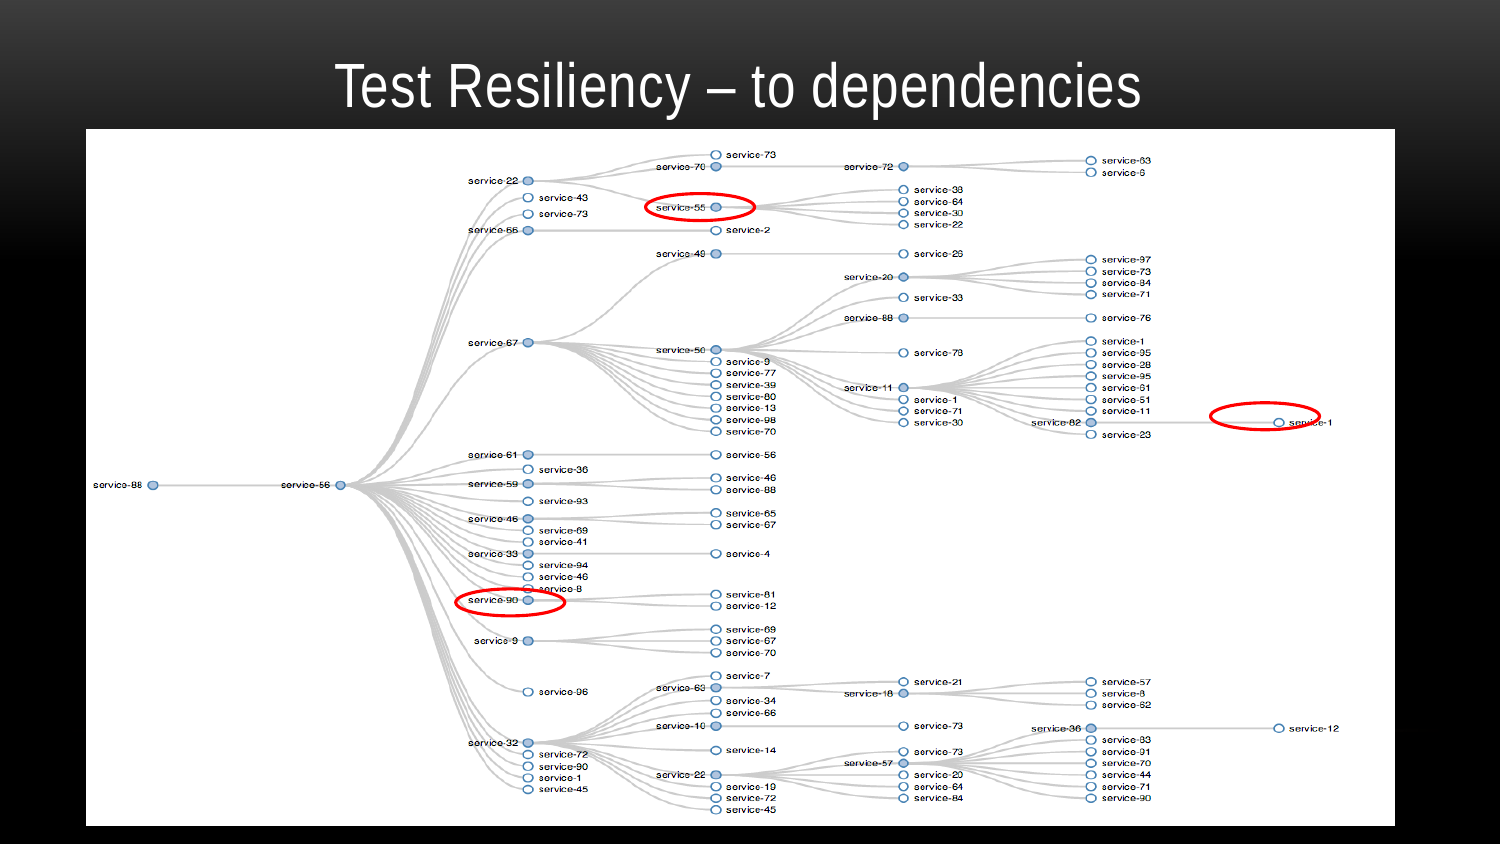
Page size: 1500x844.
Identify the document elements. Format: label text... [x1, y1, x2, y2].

title Test Resiliency – to dependencies [89, 10, 1390, 128]
picture [0, 0, 1500, 844]
